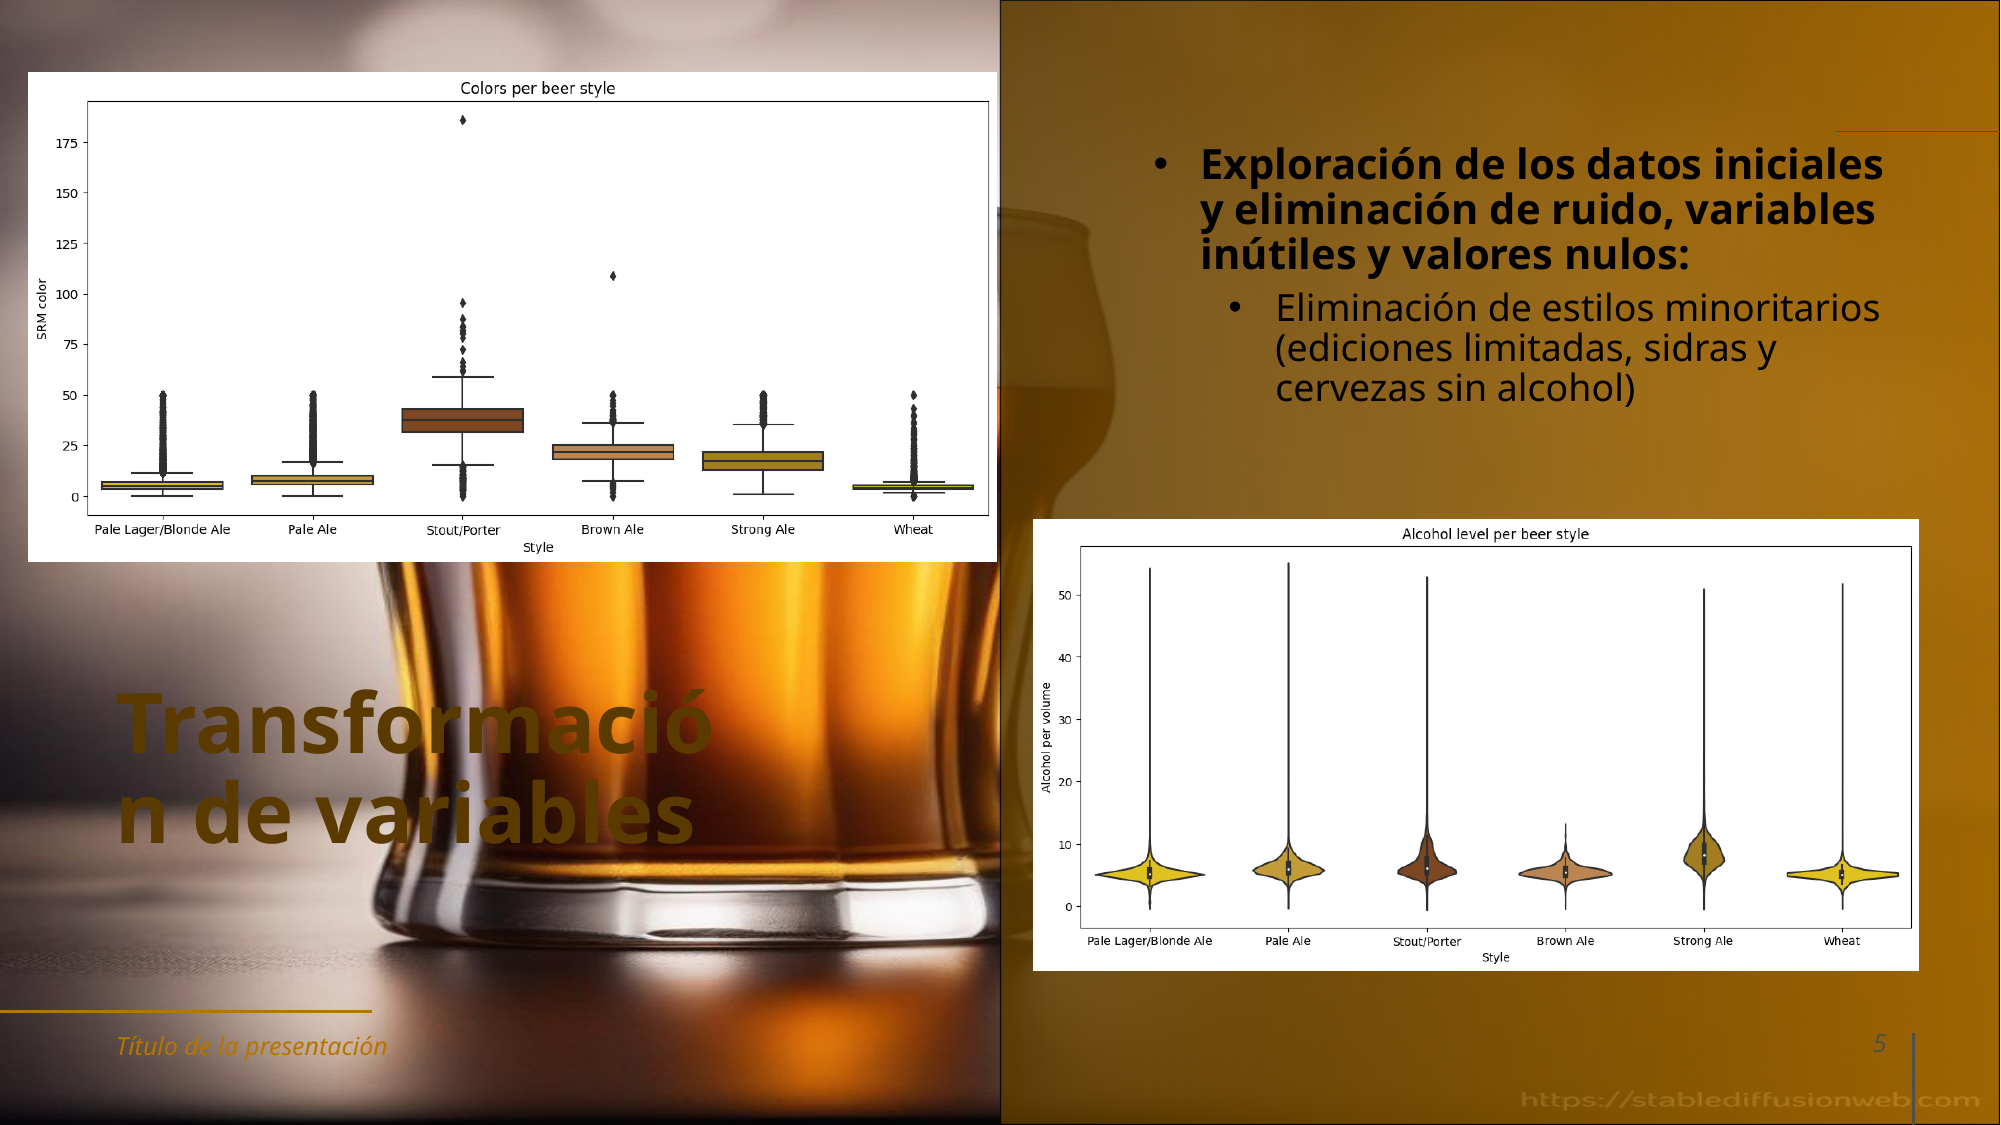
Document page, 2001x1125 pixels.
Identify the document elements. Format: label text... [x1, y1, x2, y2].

text_box Exploración de los datos iniciales y eliminación de ruido, variables inútiles y valores nulos: Eliminación de estilos minoritarios (ediciones limitadas, sidras y cervezas sin alcohol) [1138, 59, 1902, 489]
footer Título de la presentación [100, 1015, 636, 1075]
slide_number 5 [1451, 1015, 1902, 1075]
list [28, 72, 997, 562]
picture [0, 0, 999, 1125]
title Transformación de variables [100, 645, 781, 898]
picture [1033, 519, 1919, 971]
